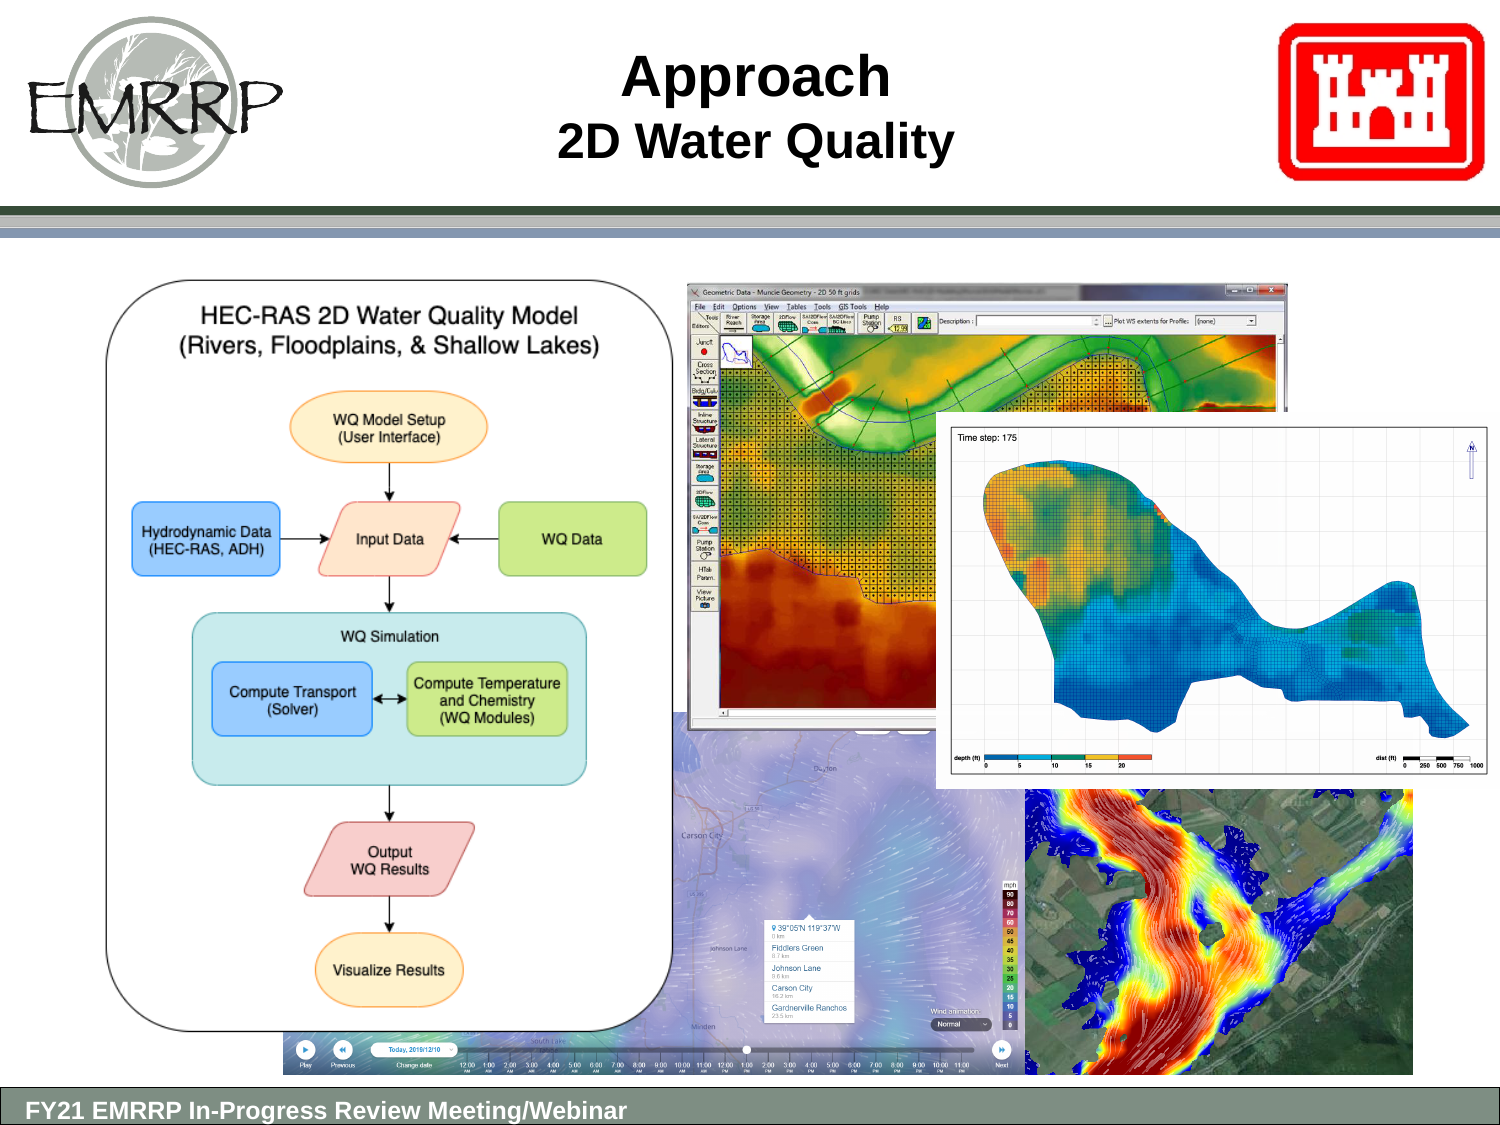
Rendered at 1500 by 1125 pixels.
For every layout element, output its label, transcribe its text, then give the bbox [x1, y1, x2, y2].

picture [0, 206, 1500, 238]
picture [1275, 21, 1488, 183]
picture [74, 249, 1500, 1076]
title Approach 2D Water Quality [274, 1, 1238, 205]
picture [24, 12, 274, 191]
